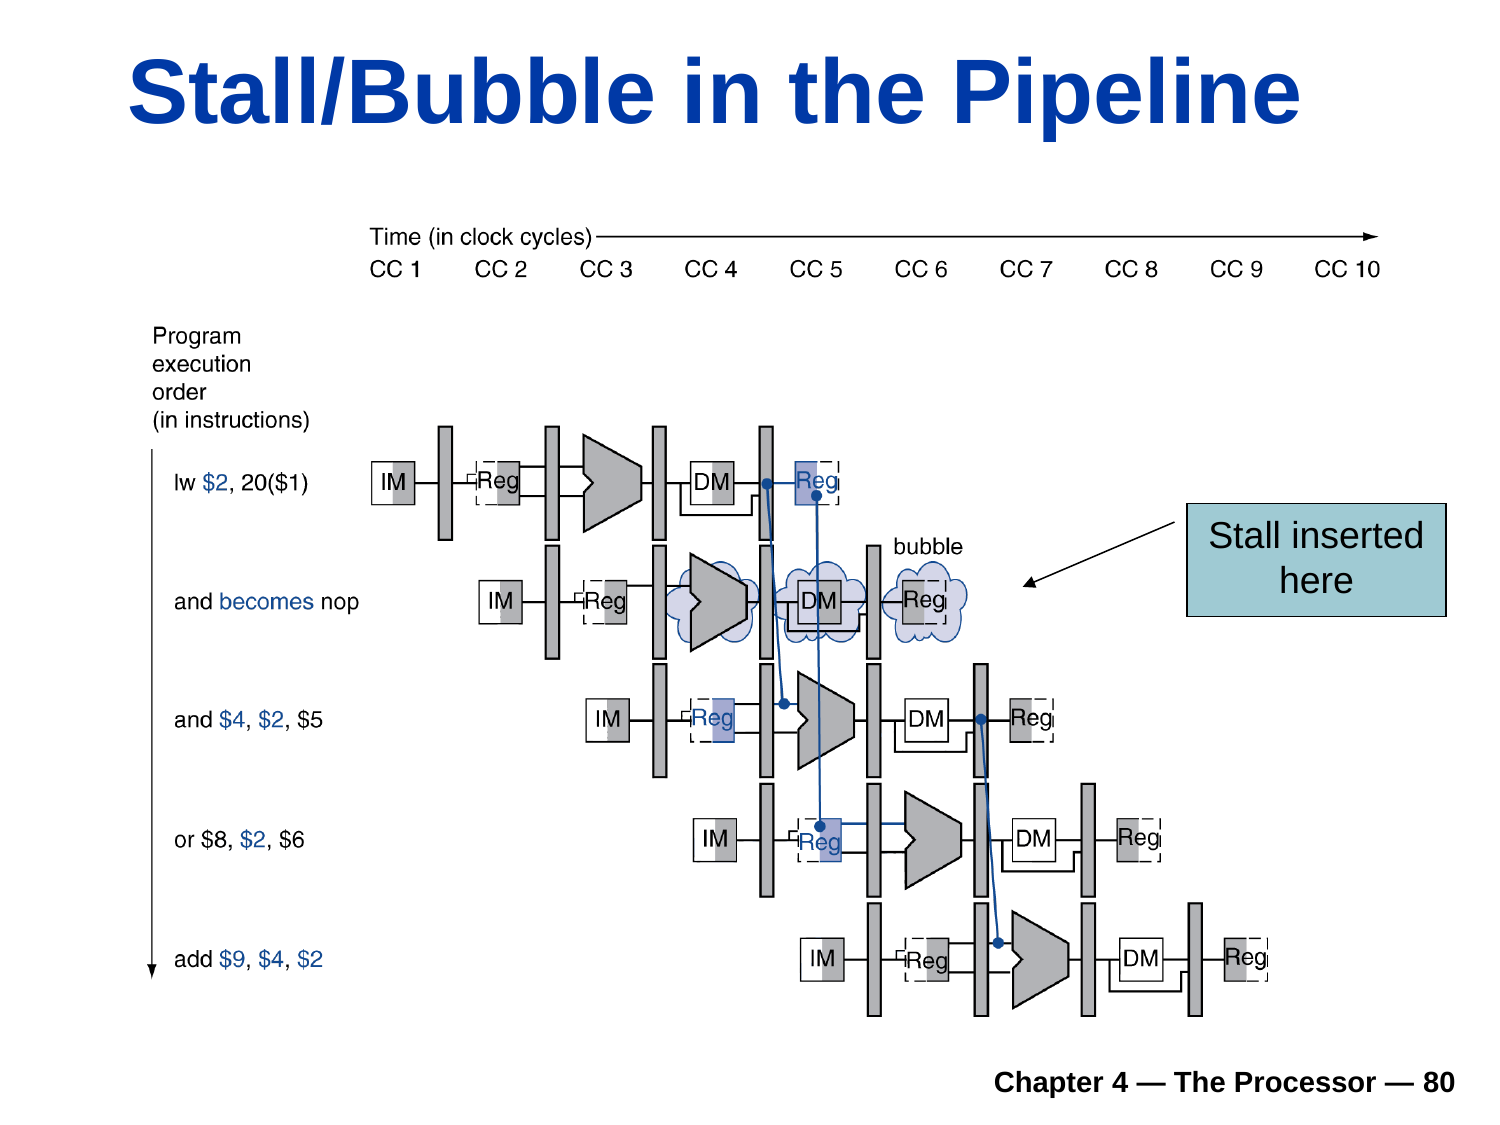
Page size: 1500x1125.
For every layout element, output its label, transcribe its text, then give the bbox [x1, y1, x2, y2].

title Stall/Bubble in the Pipeline [112, 23, 1468, 149]
text_box Stall inserted here [1388, 503, 1447, 617]
picture [147, 223, 1383, 1017]
footer Chapter 4 — The Processor — 80 [277, 1046, 1471, 1106]
